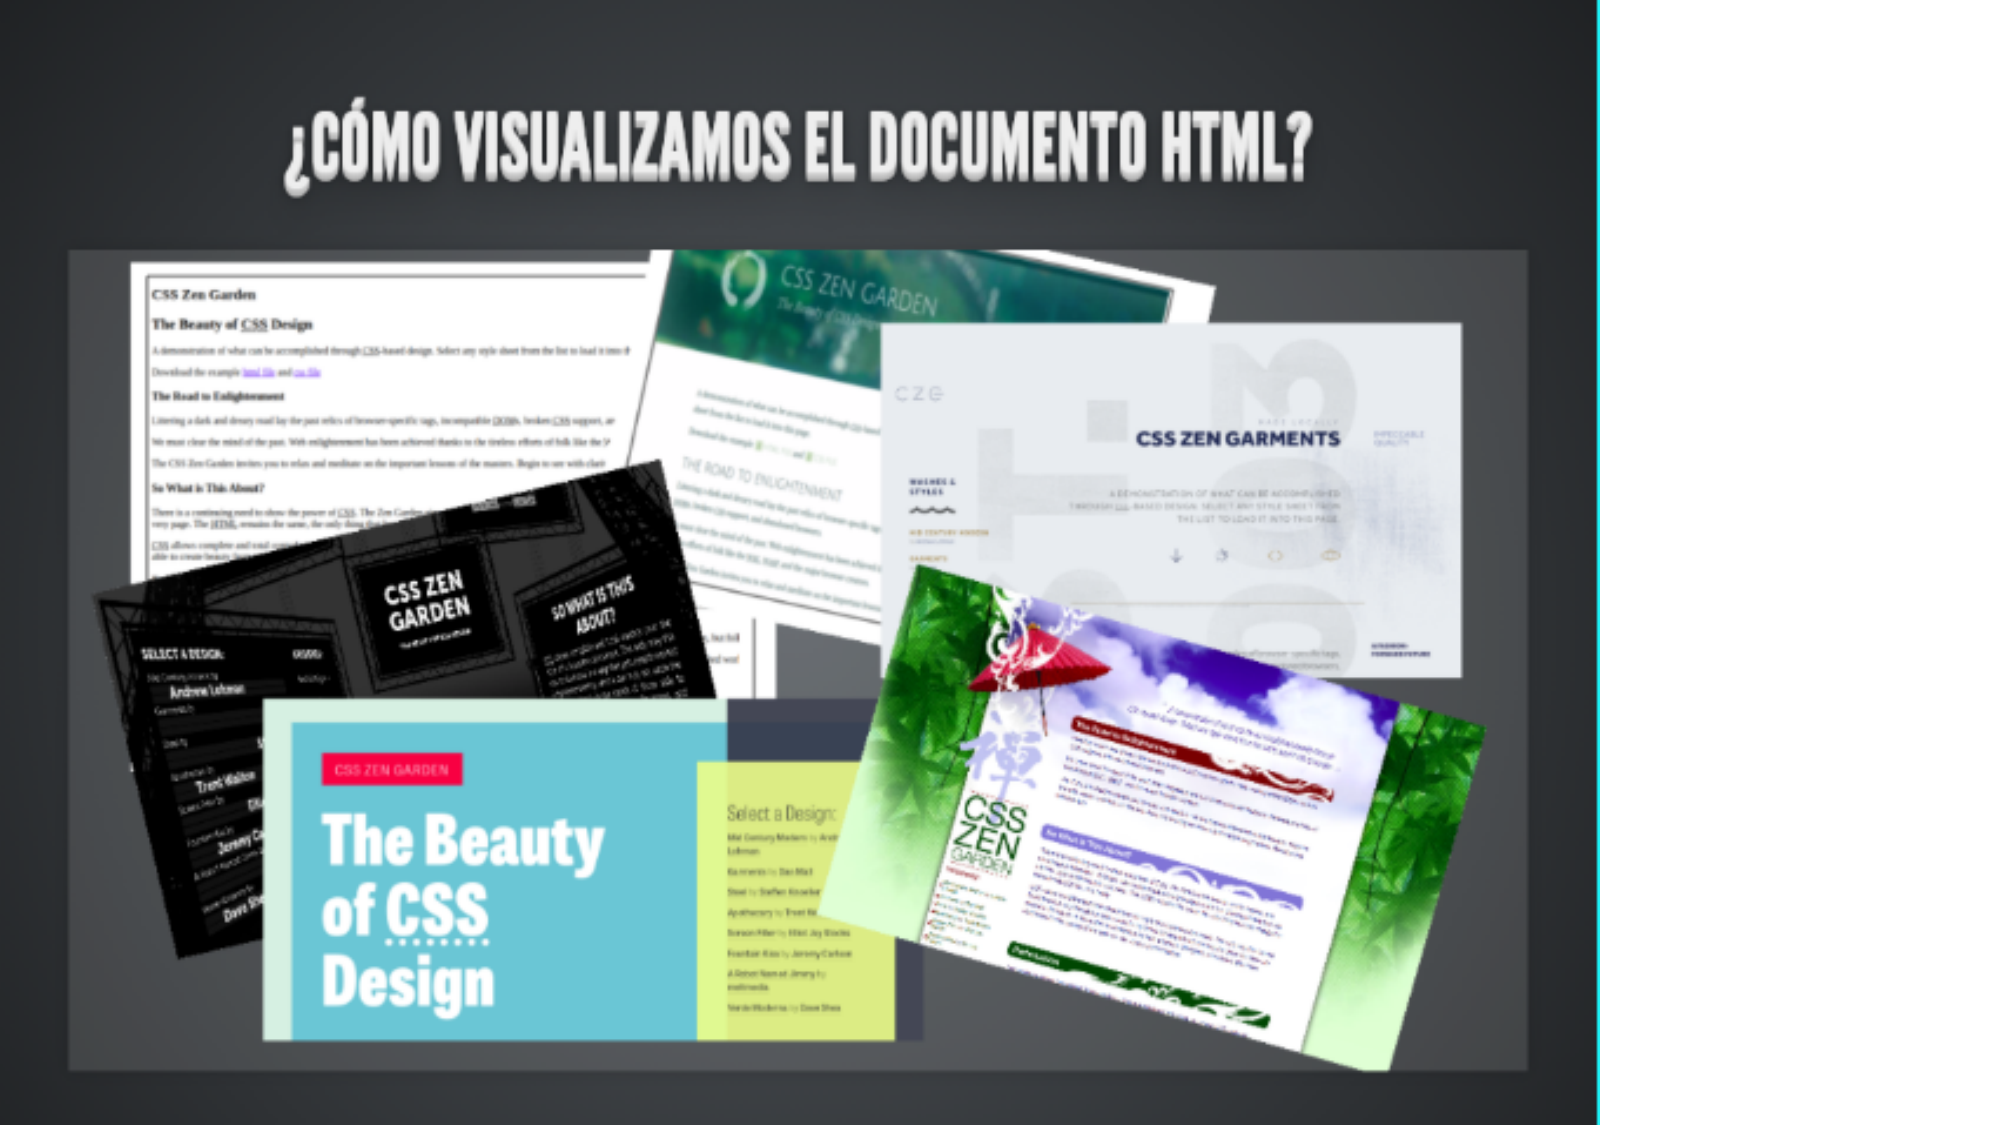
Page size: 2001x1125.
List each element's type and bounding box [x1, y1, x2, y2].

picture [0, 0, 1600, 1125]
